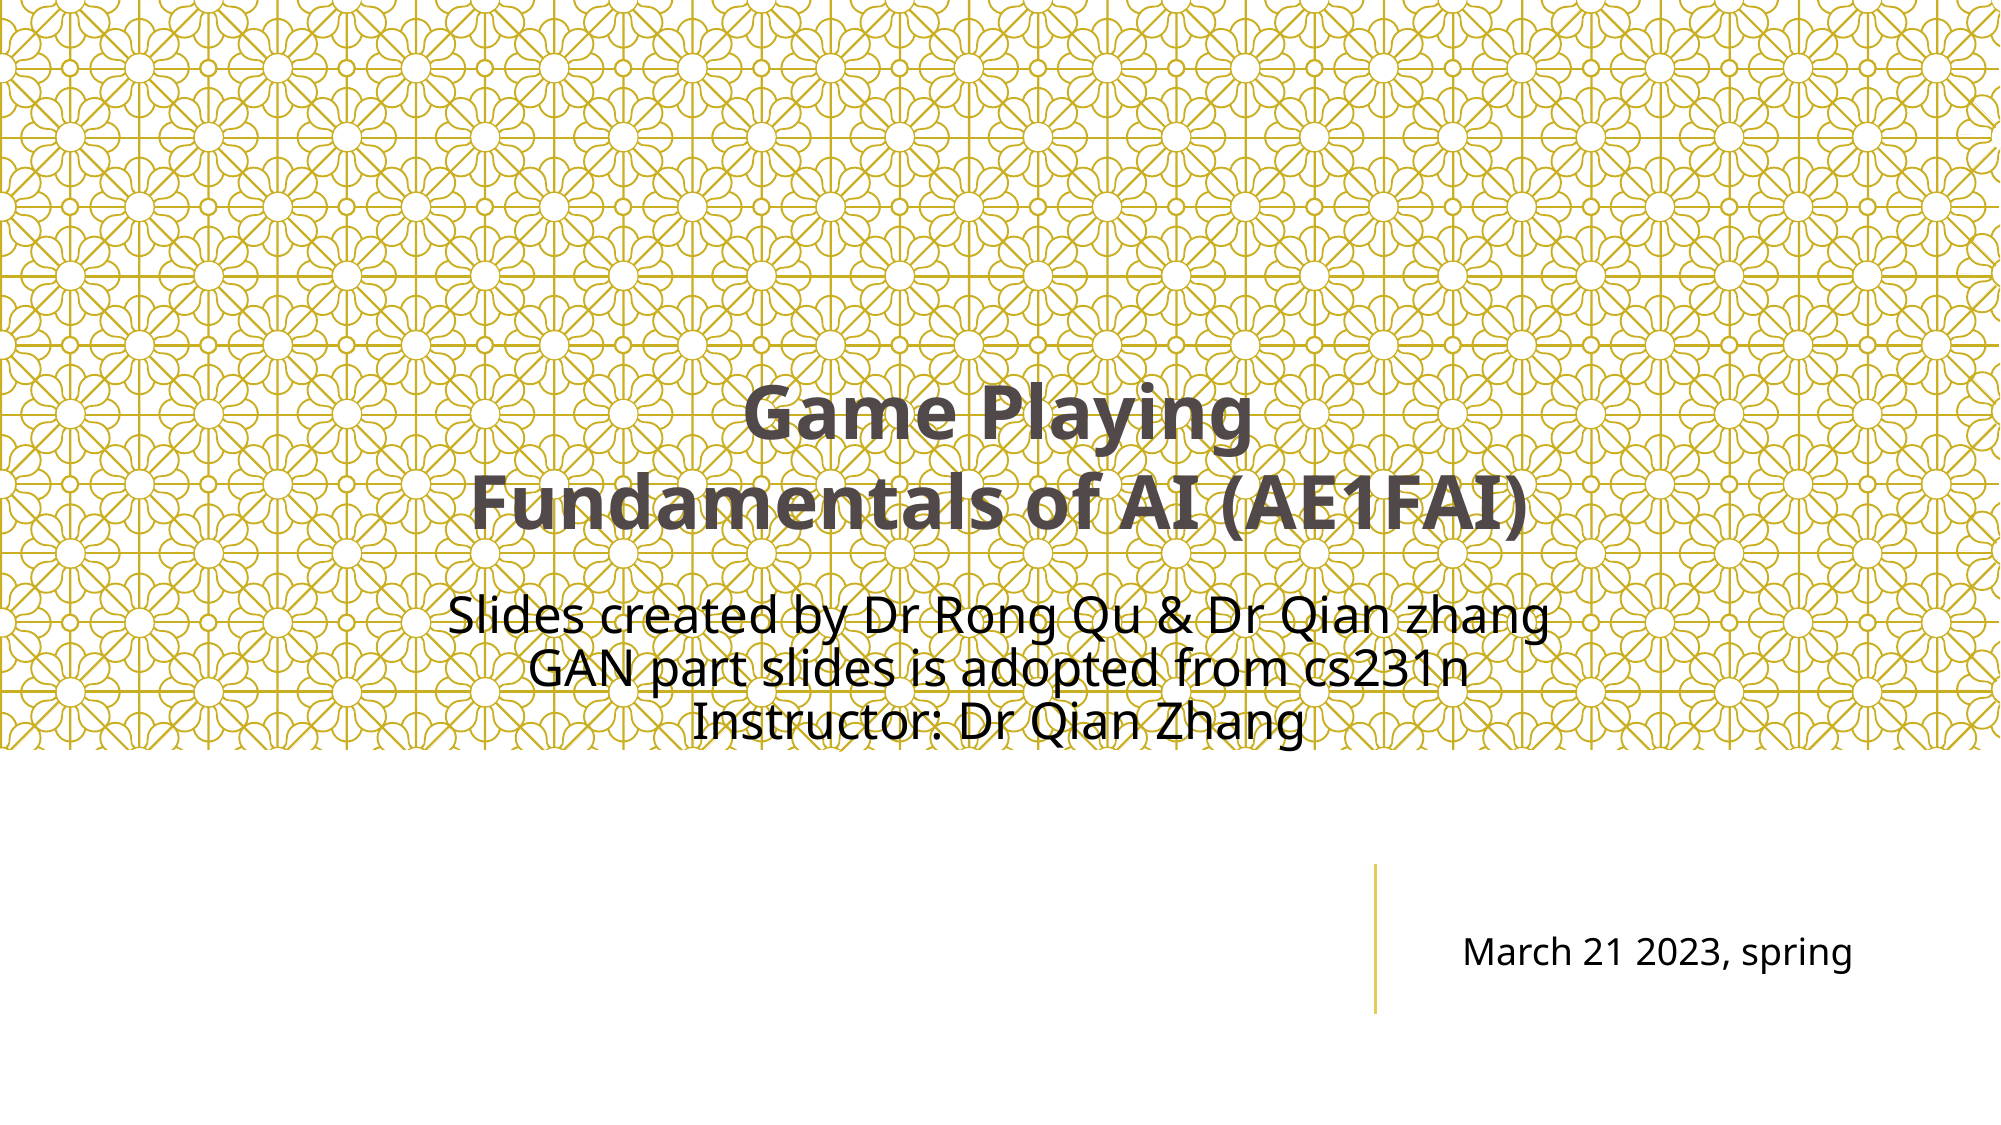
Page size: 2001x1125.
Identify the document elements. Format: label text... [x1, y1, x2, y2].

subtitle Slides created by Dr Rong Qu & Dr Qian zhang GAN part slides is adopted from cs231n Instructor: Dr Qian Zhang [362, 586, 1638, 757]
text_box Game Playing Fundamentals of AI (AE1FAI) [325, 302, 1672, 552]
text_box March 21 2023, spring [1447, 920, 1869, 981]
